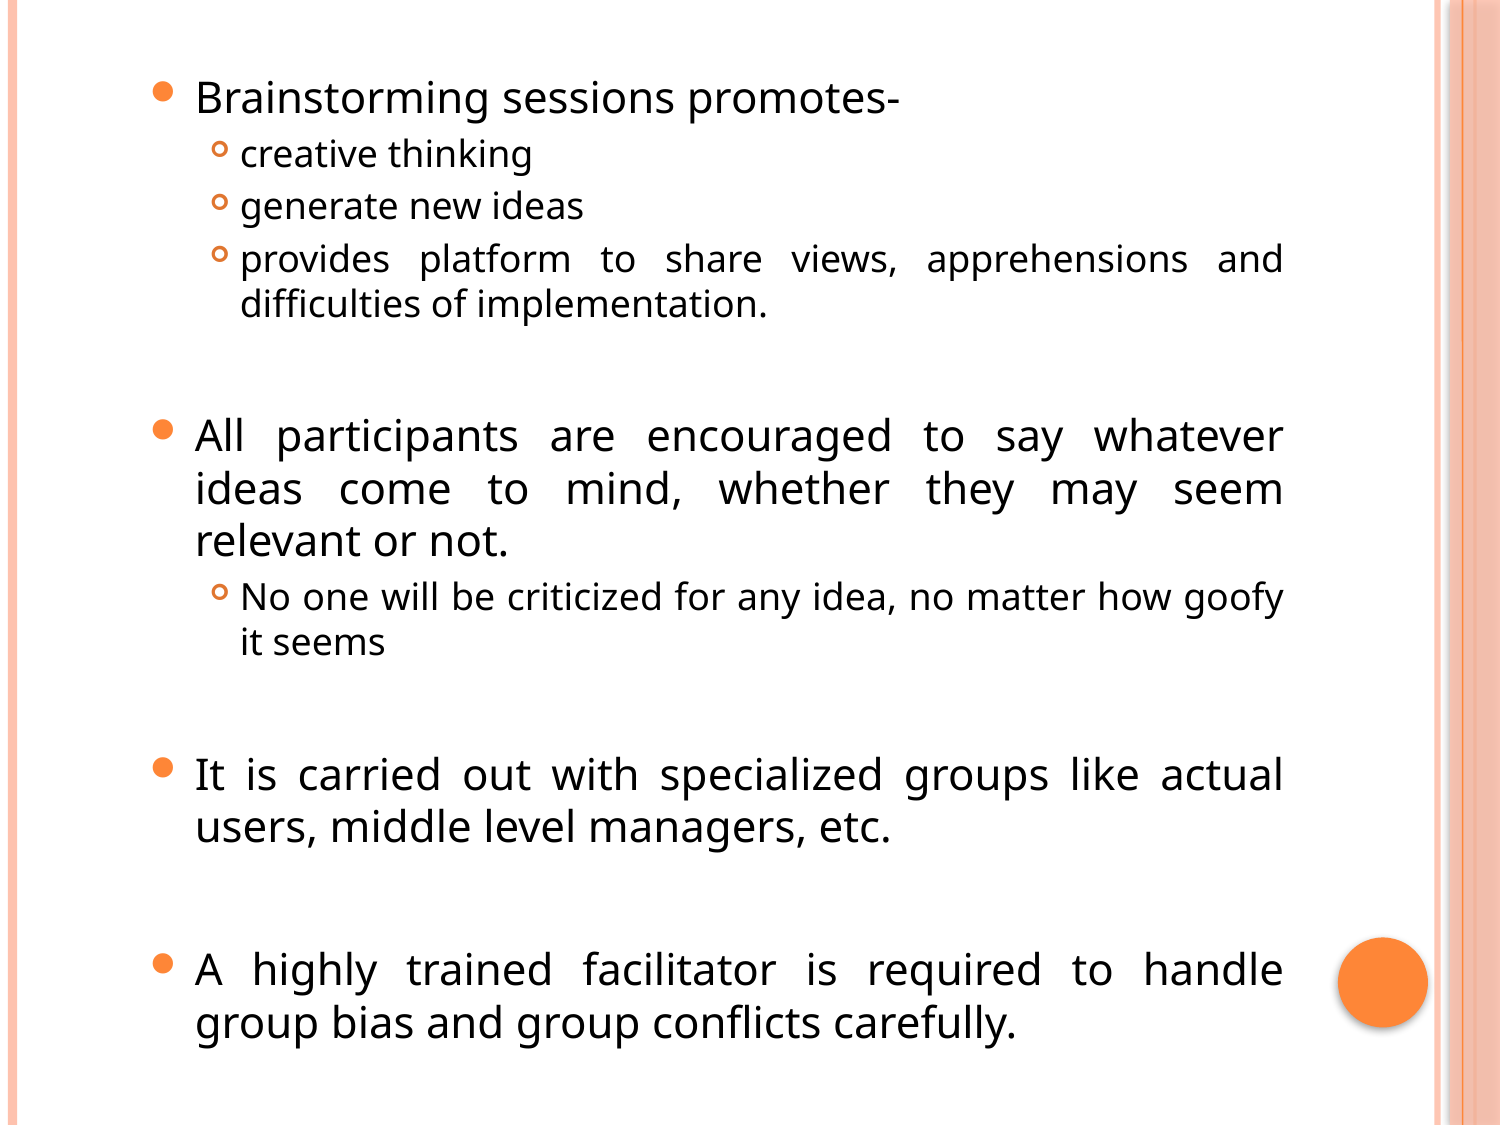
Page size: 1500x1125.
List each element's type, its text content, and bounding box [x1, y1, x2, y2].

list Brainstorming sessions promotes- creative thinking generate new ideas provides platform to share views, apprehensions and difficulties of implementation. All participants are encouraged to say whatever ideas come to mind, whether they may seem relevant or not. No one will be criticized for any idea, no matter how goofy it seems It is carried out with specialized groups like actual users, middle level managers, etc. A highly trained facilitator is required to handle group bias and group conflicts carefully. [75, 62, 1300, 1062]
